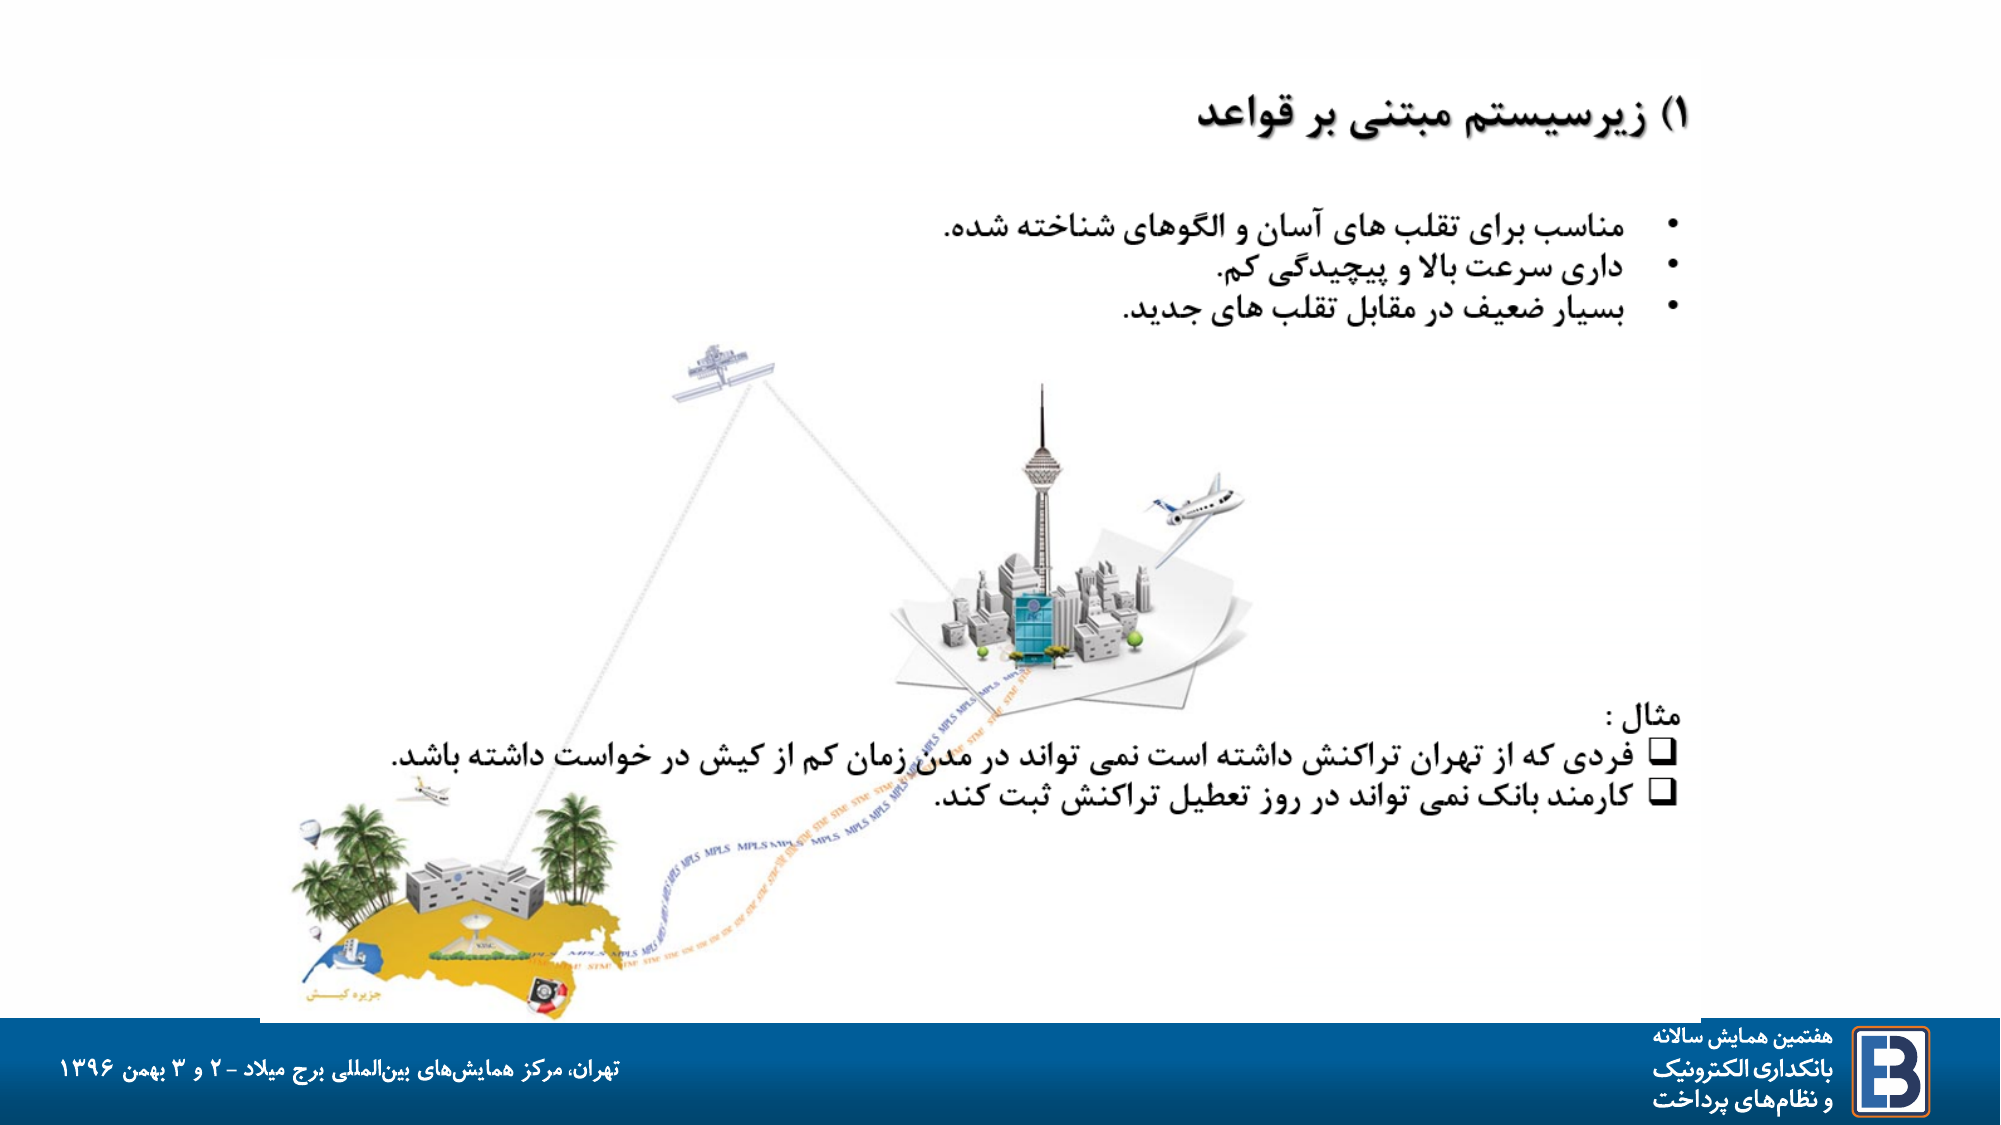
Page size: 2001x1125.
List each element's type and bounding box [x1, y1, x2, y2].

picture [260, 59, 1701, 1023]
